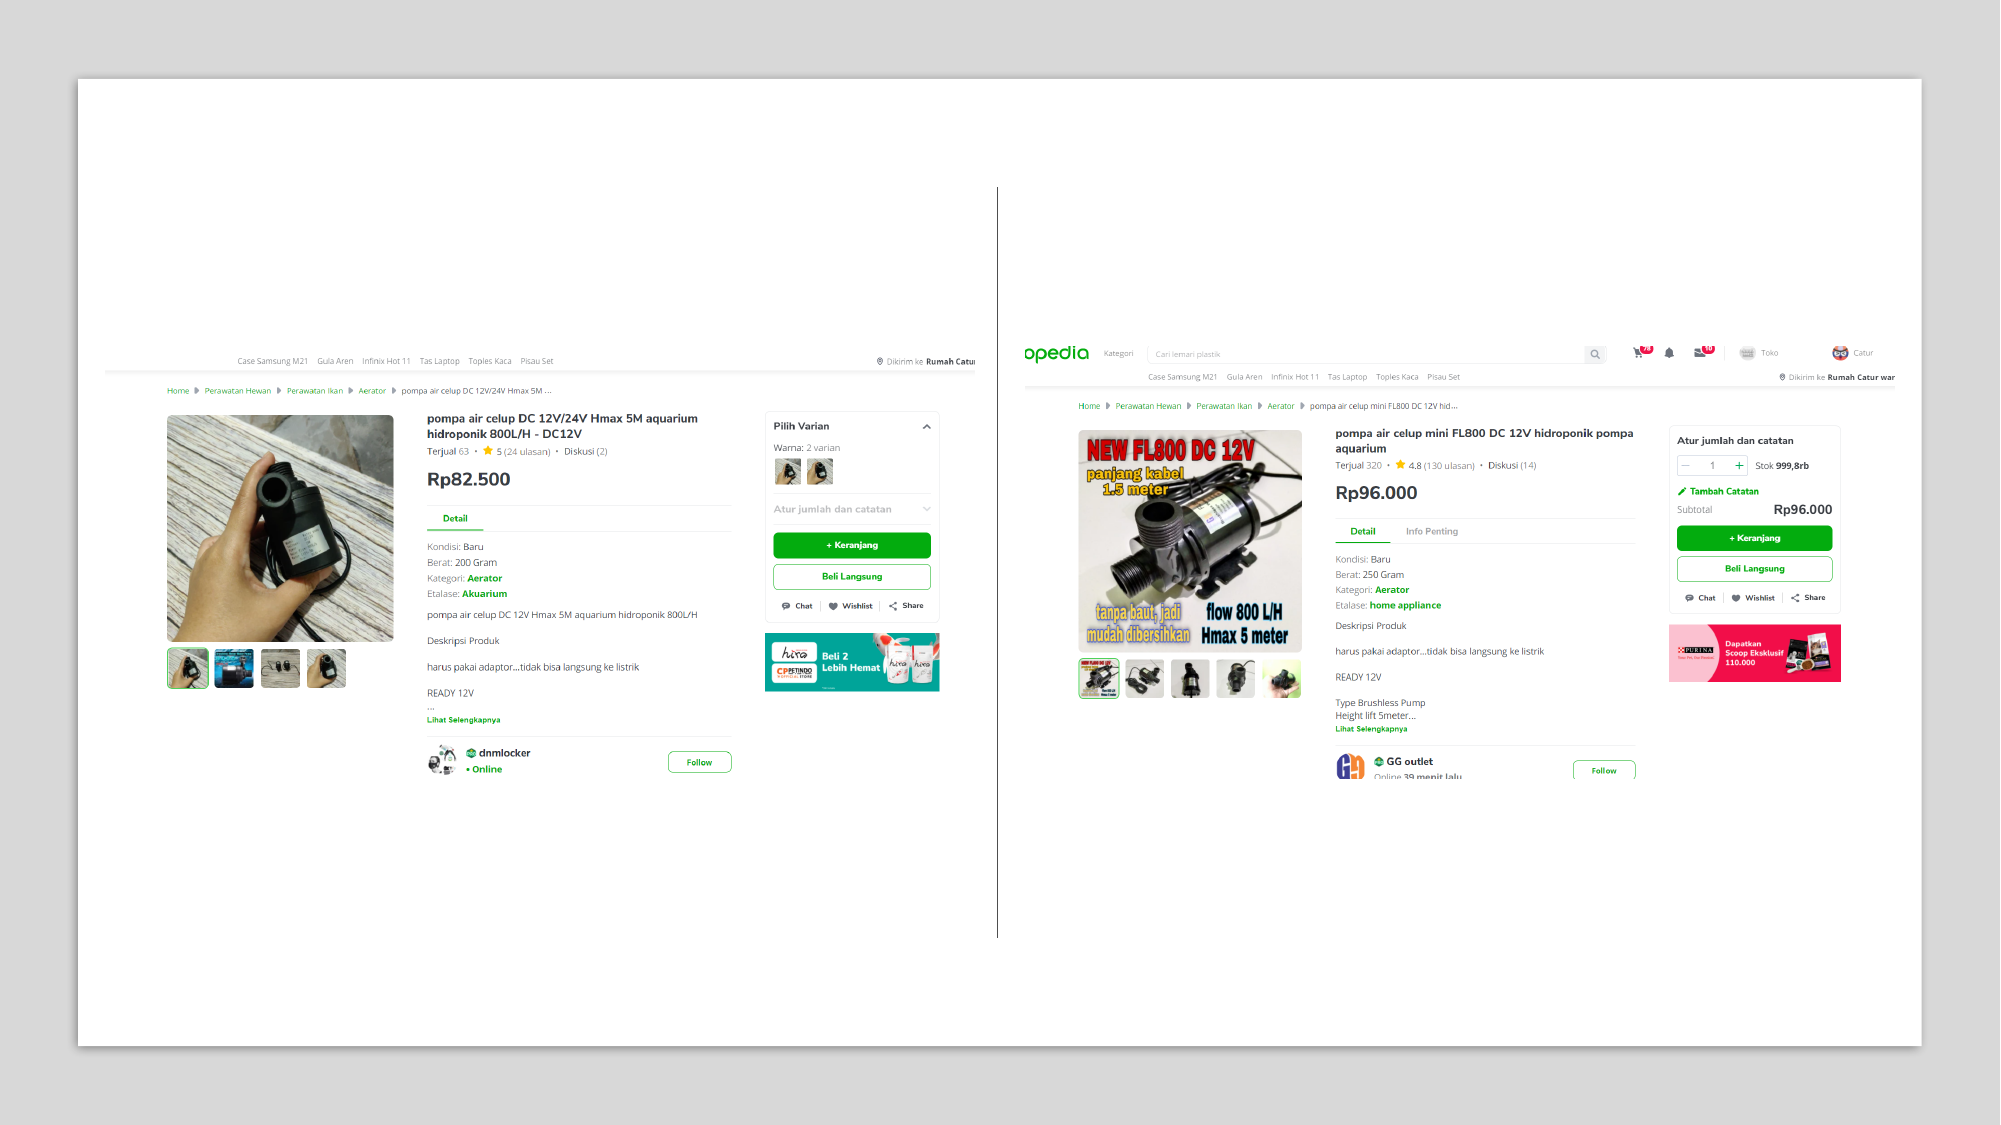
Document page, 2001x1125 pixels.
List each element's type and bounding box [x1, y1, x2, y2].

text_box [77, 78, 1923, 1047]
picture [105, 349, 975, 776]
picture [1025, 346, 1895, 779]
text_box [0, 0, 2000, 1125]
